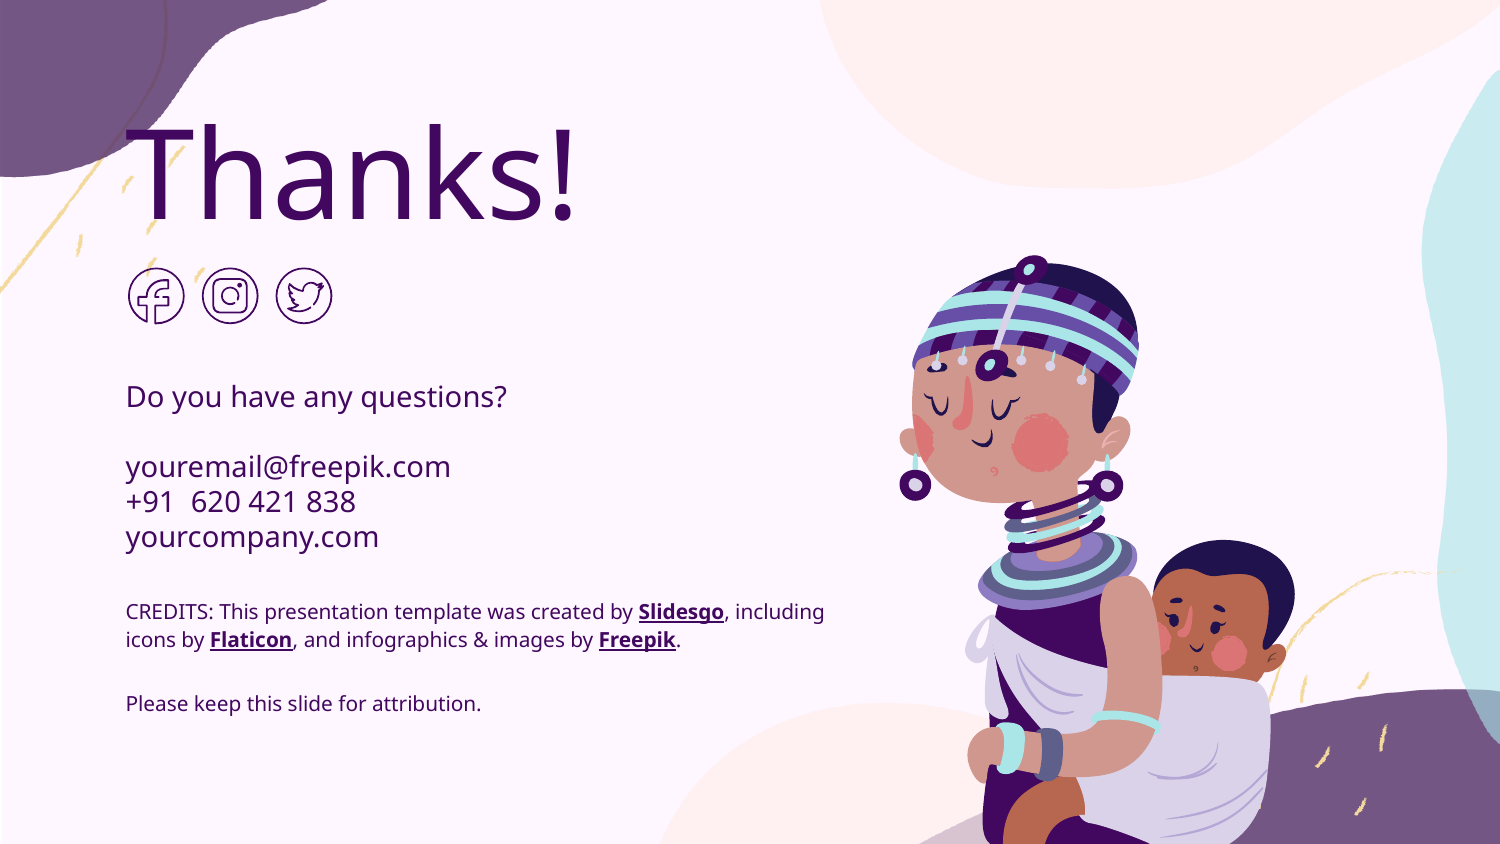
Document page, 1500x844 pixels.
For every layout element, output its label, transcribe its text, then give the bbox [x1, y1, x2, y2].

text_box Please keep this slide for attribution. [110, 676, 544, 732]
picture [0, 0, 1500, 844]
subtitle Do you have any questions? youremail@freepik.com +91 620 421 838 yourcompany.com [110, 363, 811, 573]
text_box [275, 267, 333, 325]
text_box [893, 254, 1311, 844]
title Thanks! [110, 46, 999, 260]
text_box [128, 267, 185, 325]
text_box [201, 267, 259, 325]
